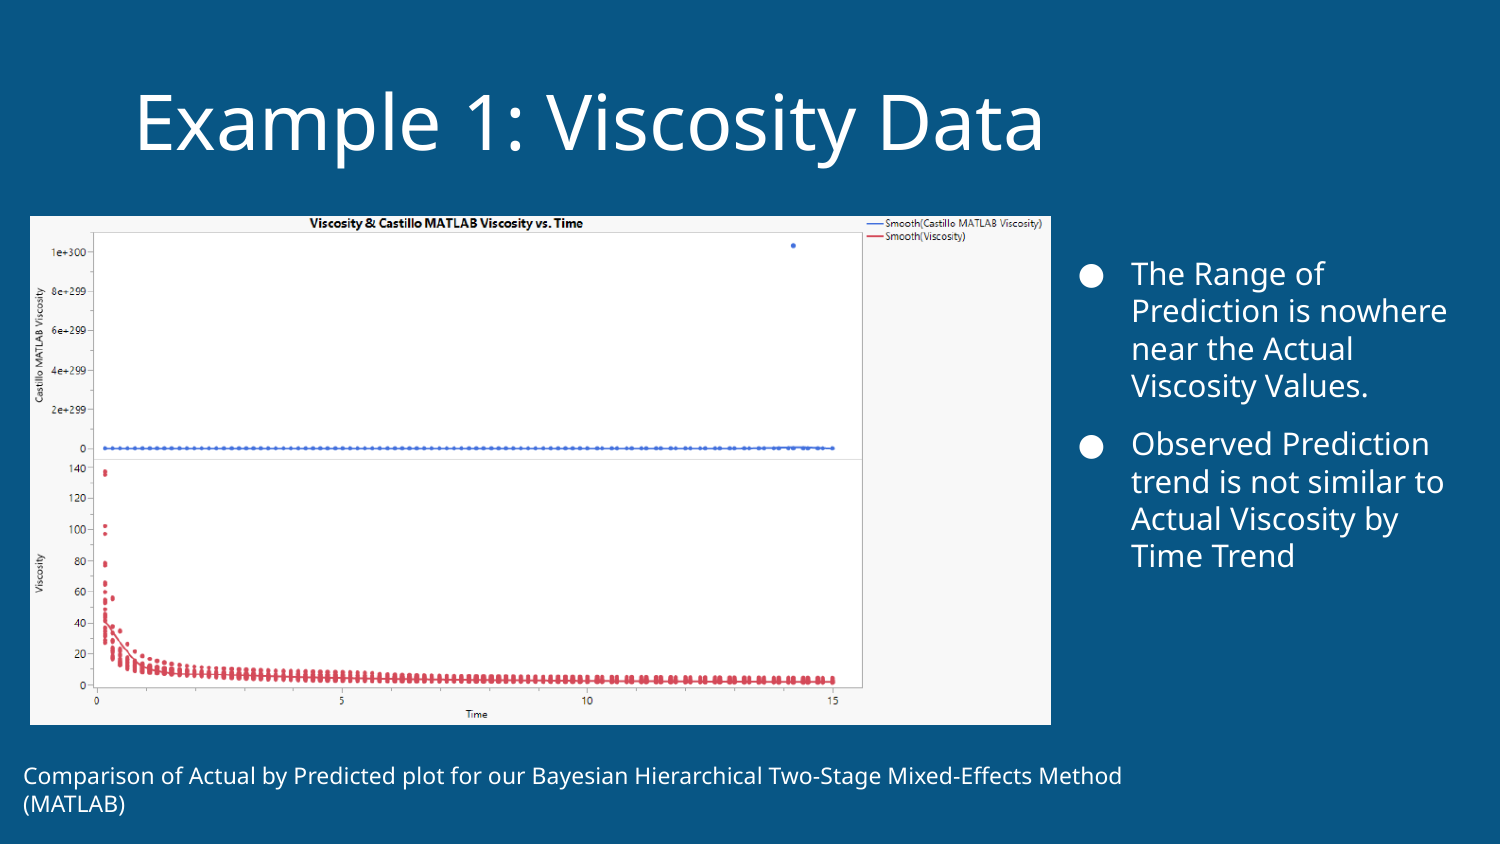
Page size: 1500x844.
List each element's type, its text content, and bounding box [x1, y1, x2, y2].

text_box Comparison of Actual by Predicted plot for our Bayesian Hierarchical Two-Stage Mixed-Effects Method (MATLAB) [8, 746, 1221, 832]
text_box The Range of Prediction is nowhere near the Actual Viscosity Values. Observed Prediction trend is not similar to Actual Viscosity by Time Trend [1040, 238, 1490, 734]
picture [30, 216, 1051, 725]
title Example 1: Viscosity Data [118, 72, 1382, 167]
